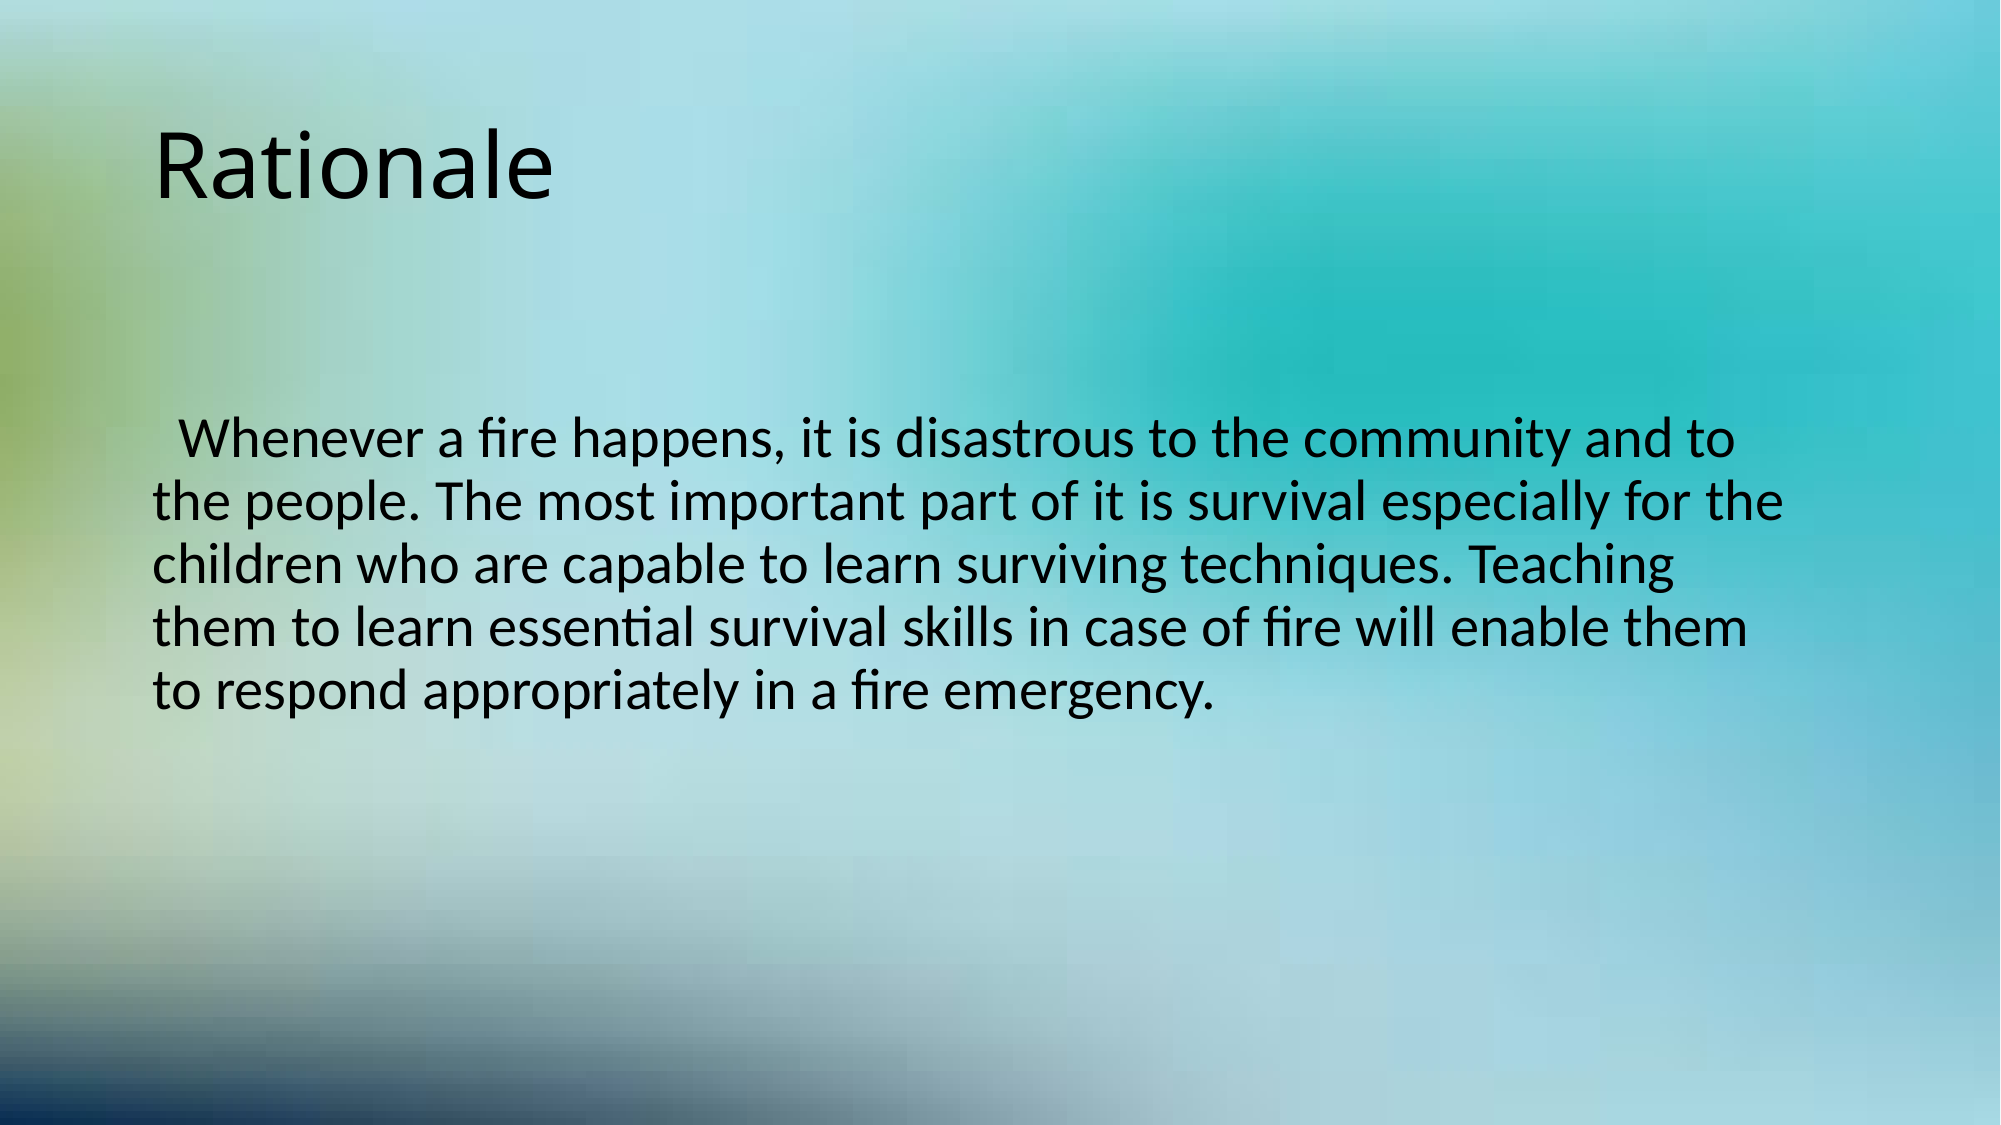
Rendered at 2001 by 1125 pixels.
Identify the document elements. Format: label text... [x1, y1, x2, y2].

list Whenever a fire happens, it is disastrous to the community and to the people. The most important part of it is survival especially for the children who are capable to learn surviving techniques. Teaching them to learn essential survival skills in case of fire will enable them to respond appropriately in a fire emergency. [137, 400, 1813, 855]
title Rationale [137, 59, 1863, 278]
picture [0, 0, 2001, 1125]
